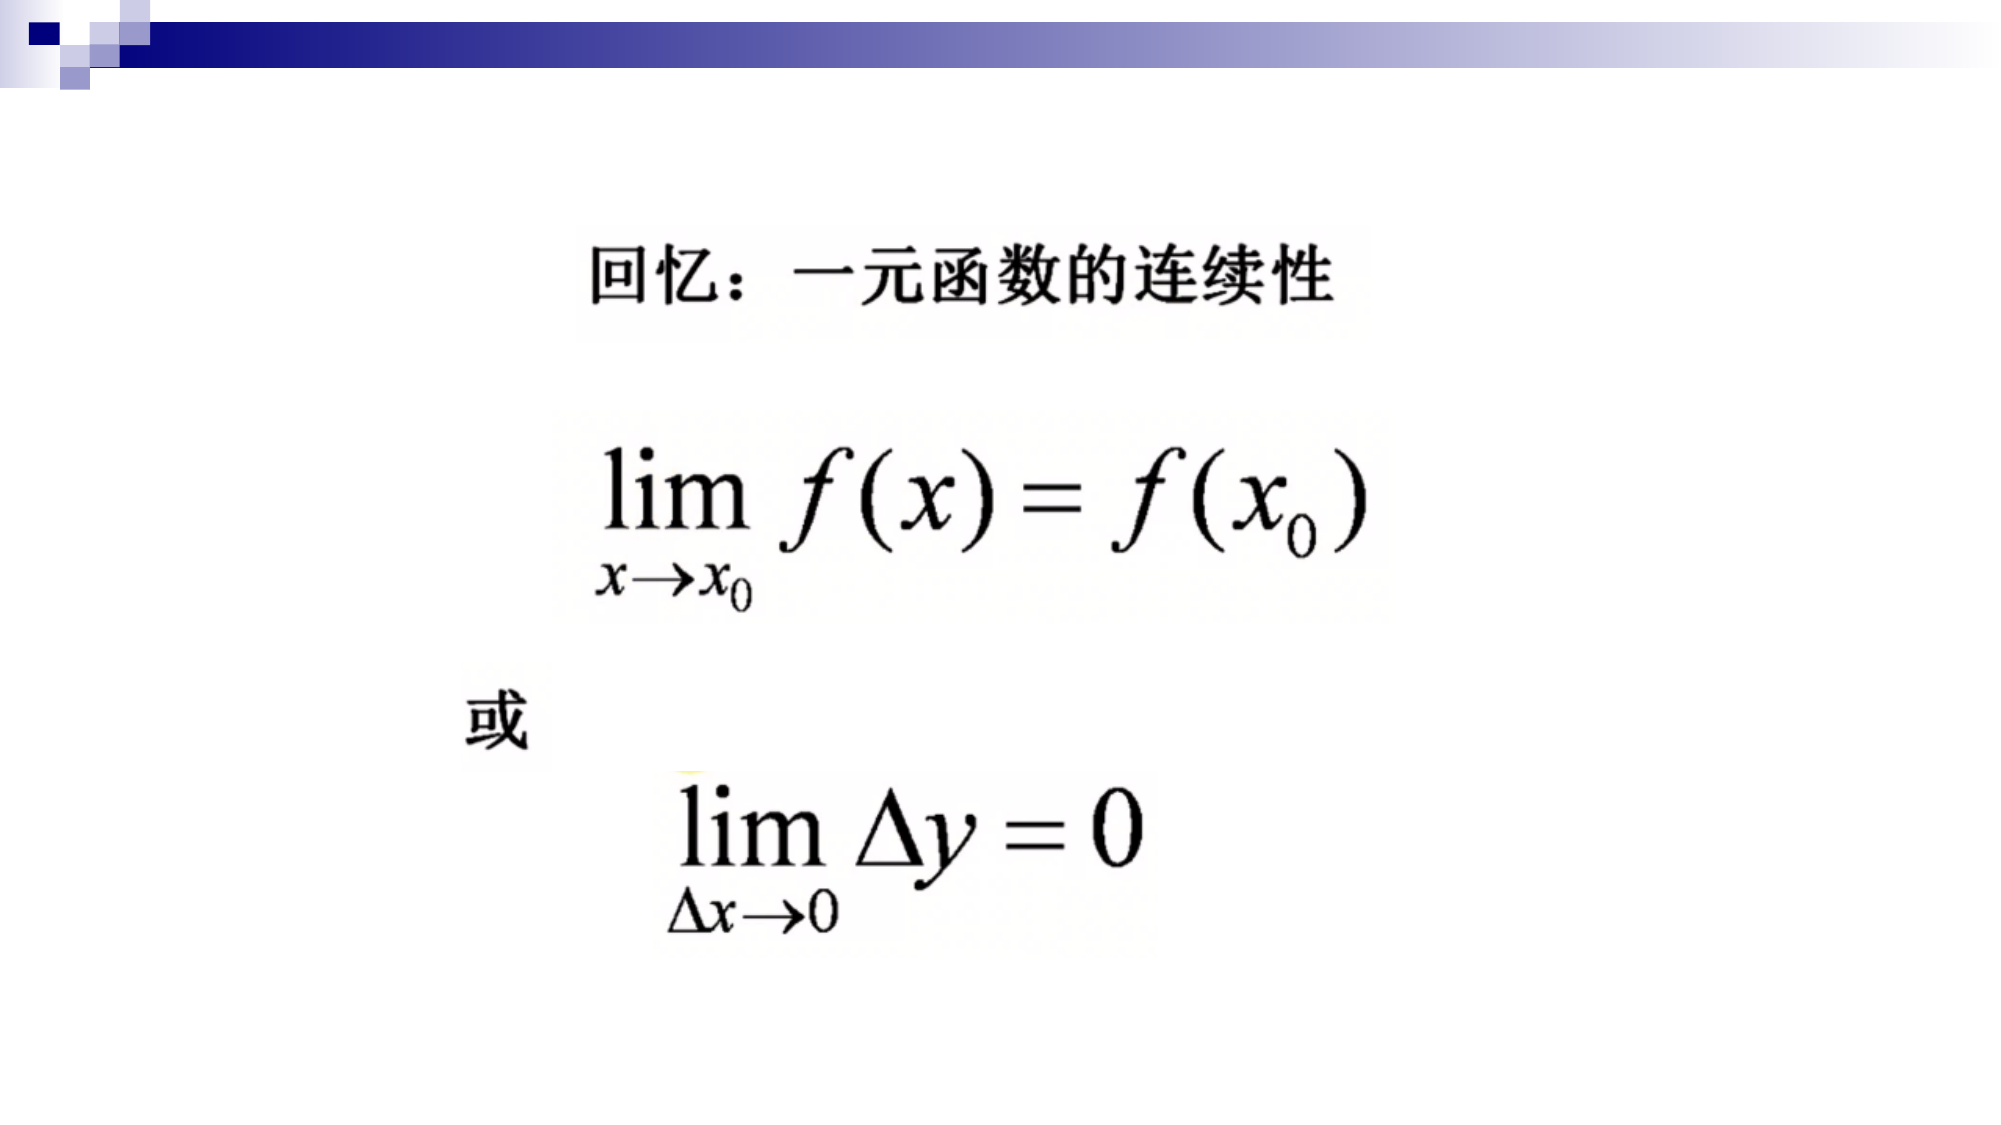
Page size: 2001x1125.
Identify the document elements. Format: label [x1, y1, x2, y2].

picture [652, 771, 1158, 958]
picture [461, 662, 552, 772]
picture [551, 410, 1396, 624]
picture [576, 225, 1371, 343]
